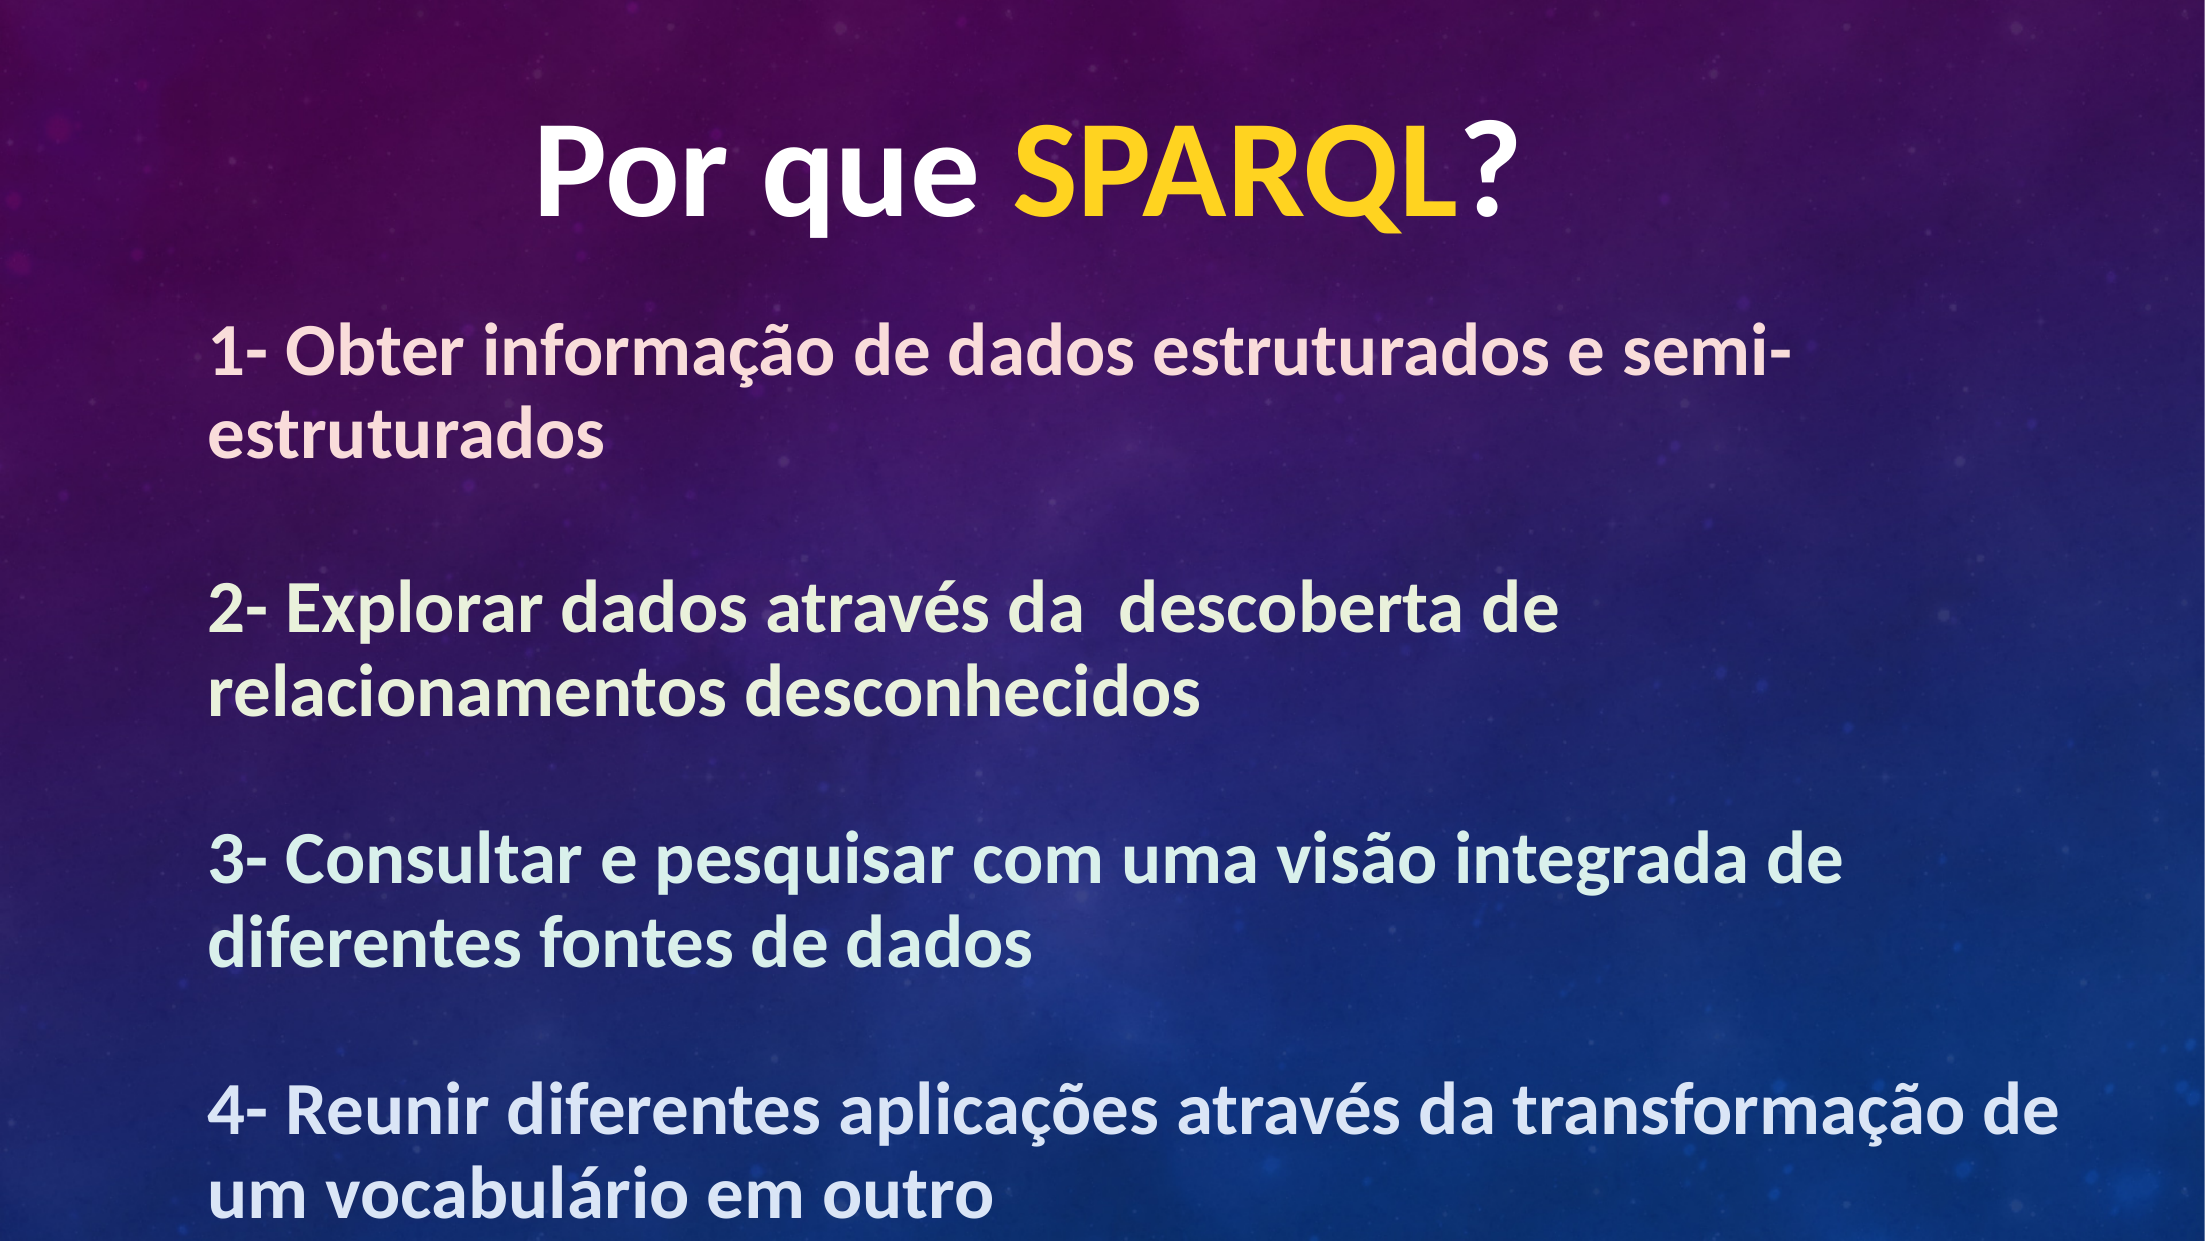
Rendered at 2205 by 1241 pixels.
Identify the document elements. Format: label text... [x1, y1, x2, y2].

text_box 1- Obter informação de dados estruturados e semi-estruturados 2- Explorar dados através da descoberta de relacionamentos desconhecidos 3- Consultar e pesquisar com uma visão integrada de diferentes fontes de dados 4- Reunir diferentes aplicações através da transformação de um vocabulário em outro [192, 301, 2107, 1241]
picture [0, 0, 2205, 1241]
list Por que SPARQL? [192, 67, 1847, 254]
